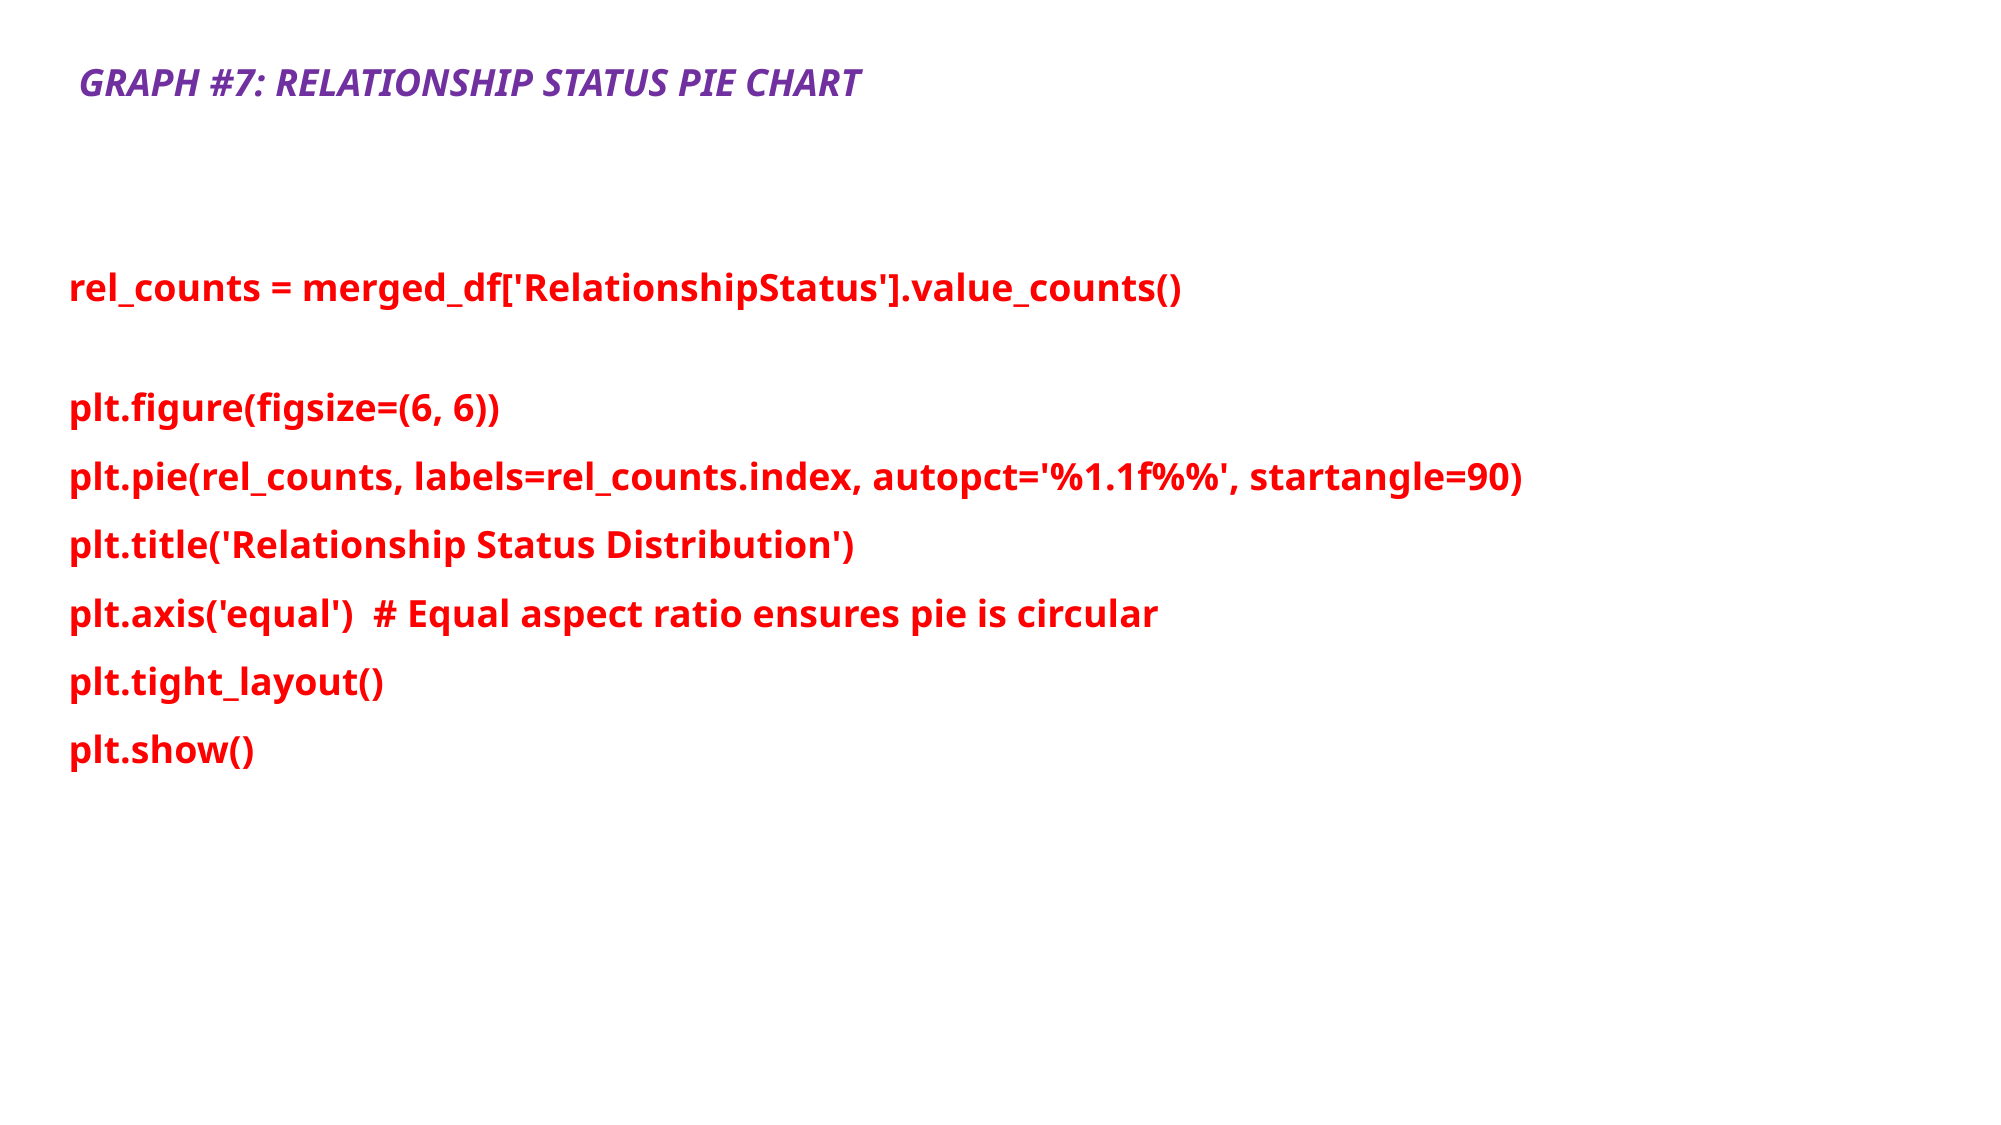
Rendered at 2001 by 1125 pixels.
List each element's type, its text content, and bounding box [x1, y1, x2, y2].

text_box GRAPH #7: RELATIONSHIP STATUS PIE CHART rel_counts = merged_df['RelationshipStatus'].value_counts() plt.figure(figsize=(6, 6)) plt.pie(rel_counts, labels=rel_counts.index, autopct='%1.1f%%', startangle=90) plt.title('Relationship Status Distribution') plt.axis('equal') # Equal aspect ratio ensures pie is circular plt.tight_layout() plt.show() [54, 44, 1936, 1112]
